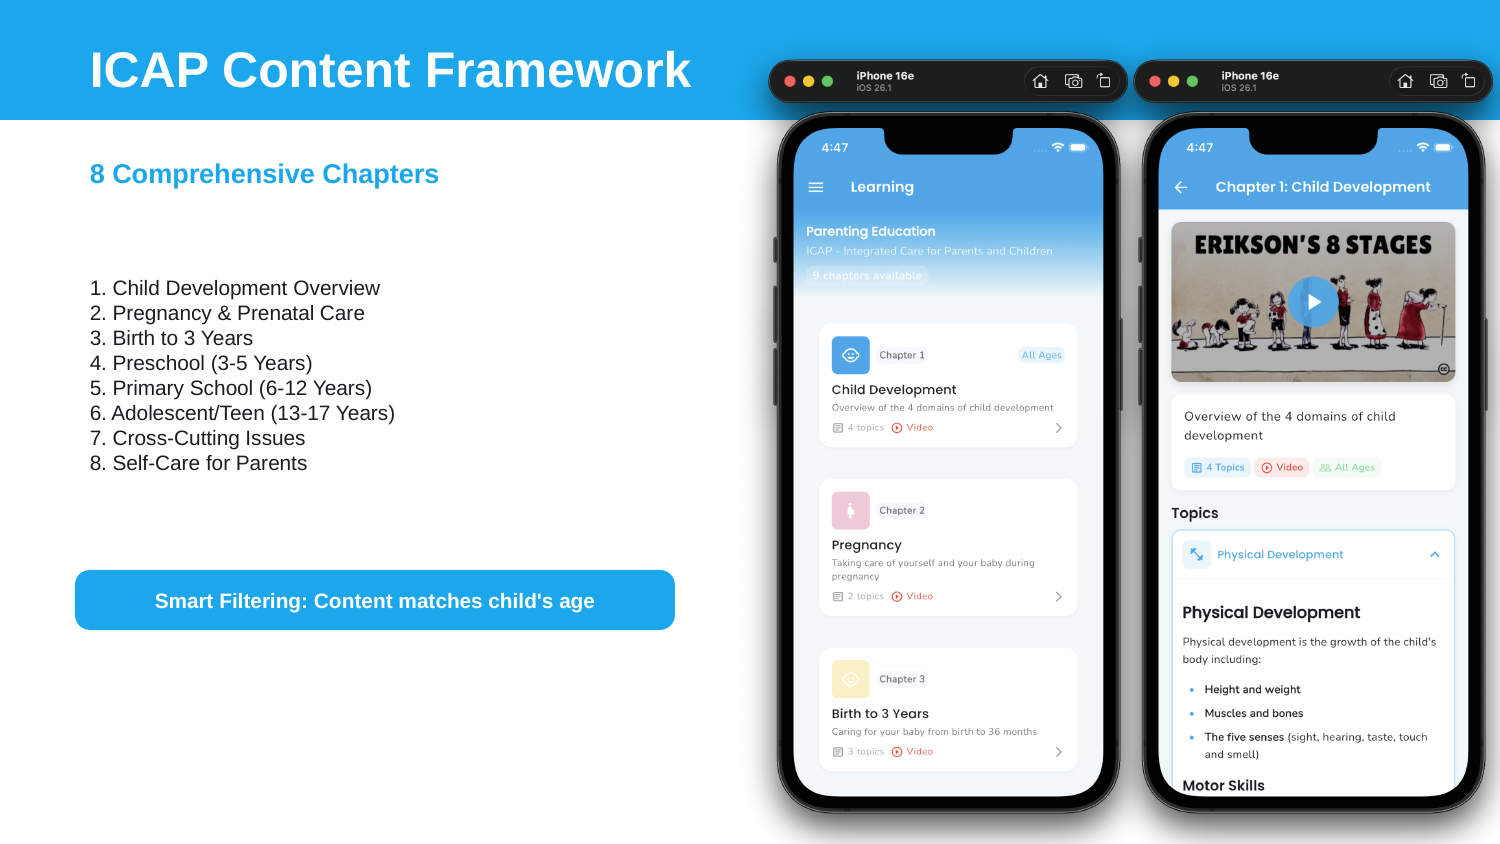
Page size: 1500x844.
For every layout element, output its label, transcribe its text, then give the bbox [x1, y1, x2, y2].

text_box 8 Comprehensive Chapters [74, 149, 675, 194]
text_box Smart Filtering: Content matches child's age [74, 577, 675, 623]
text_box 1. Child Development Overview 2. Pregnancy & Prenatal Care 3. Birth to 3 Years 4. Preschool (3-5 Years) 5. Primary School (6-12 Years) 6. Adolescent/Teen (13-17 Years) 7. Cross-Cutting Issues 8. Self-Care for Parents [74, 194, 675, 555]
text_box [0, 0, 1500, 120]
text_box [77, 569, 673, 577]
text_box ICAP Content Framework [74, 29, 723, 105]
picture [723, 29, 1500, 844]
text_box [77, 623, 673, 630]
